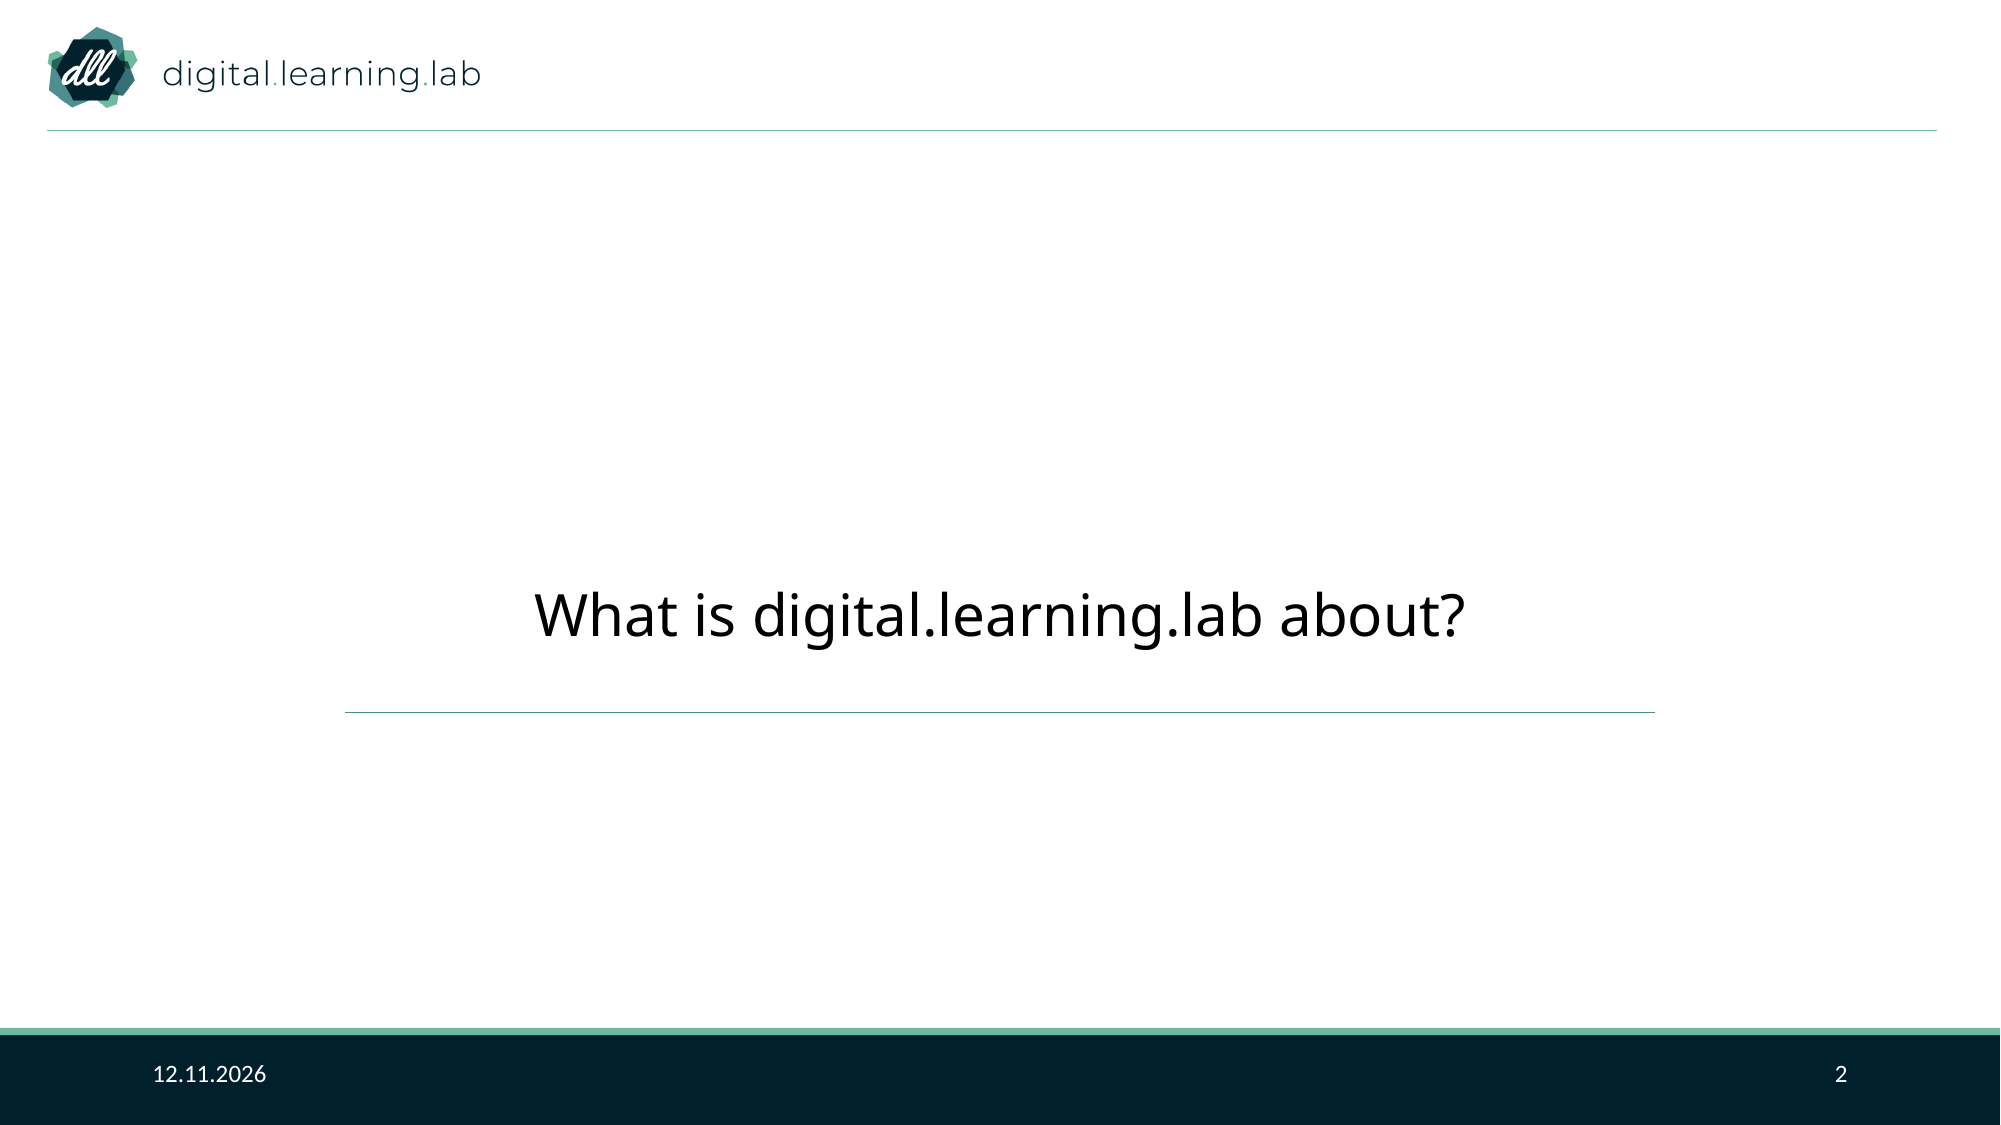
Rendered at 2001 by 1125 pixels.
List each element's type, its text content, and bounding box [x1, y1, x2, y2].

picture [47, 26, 480, 108]
list What is digital.learning.lab about? [0, 578, 2000, 671]
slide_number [137, 1042, 588, 1103]
slide_number 2 [1412, 1042, 1863, 1103]
